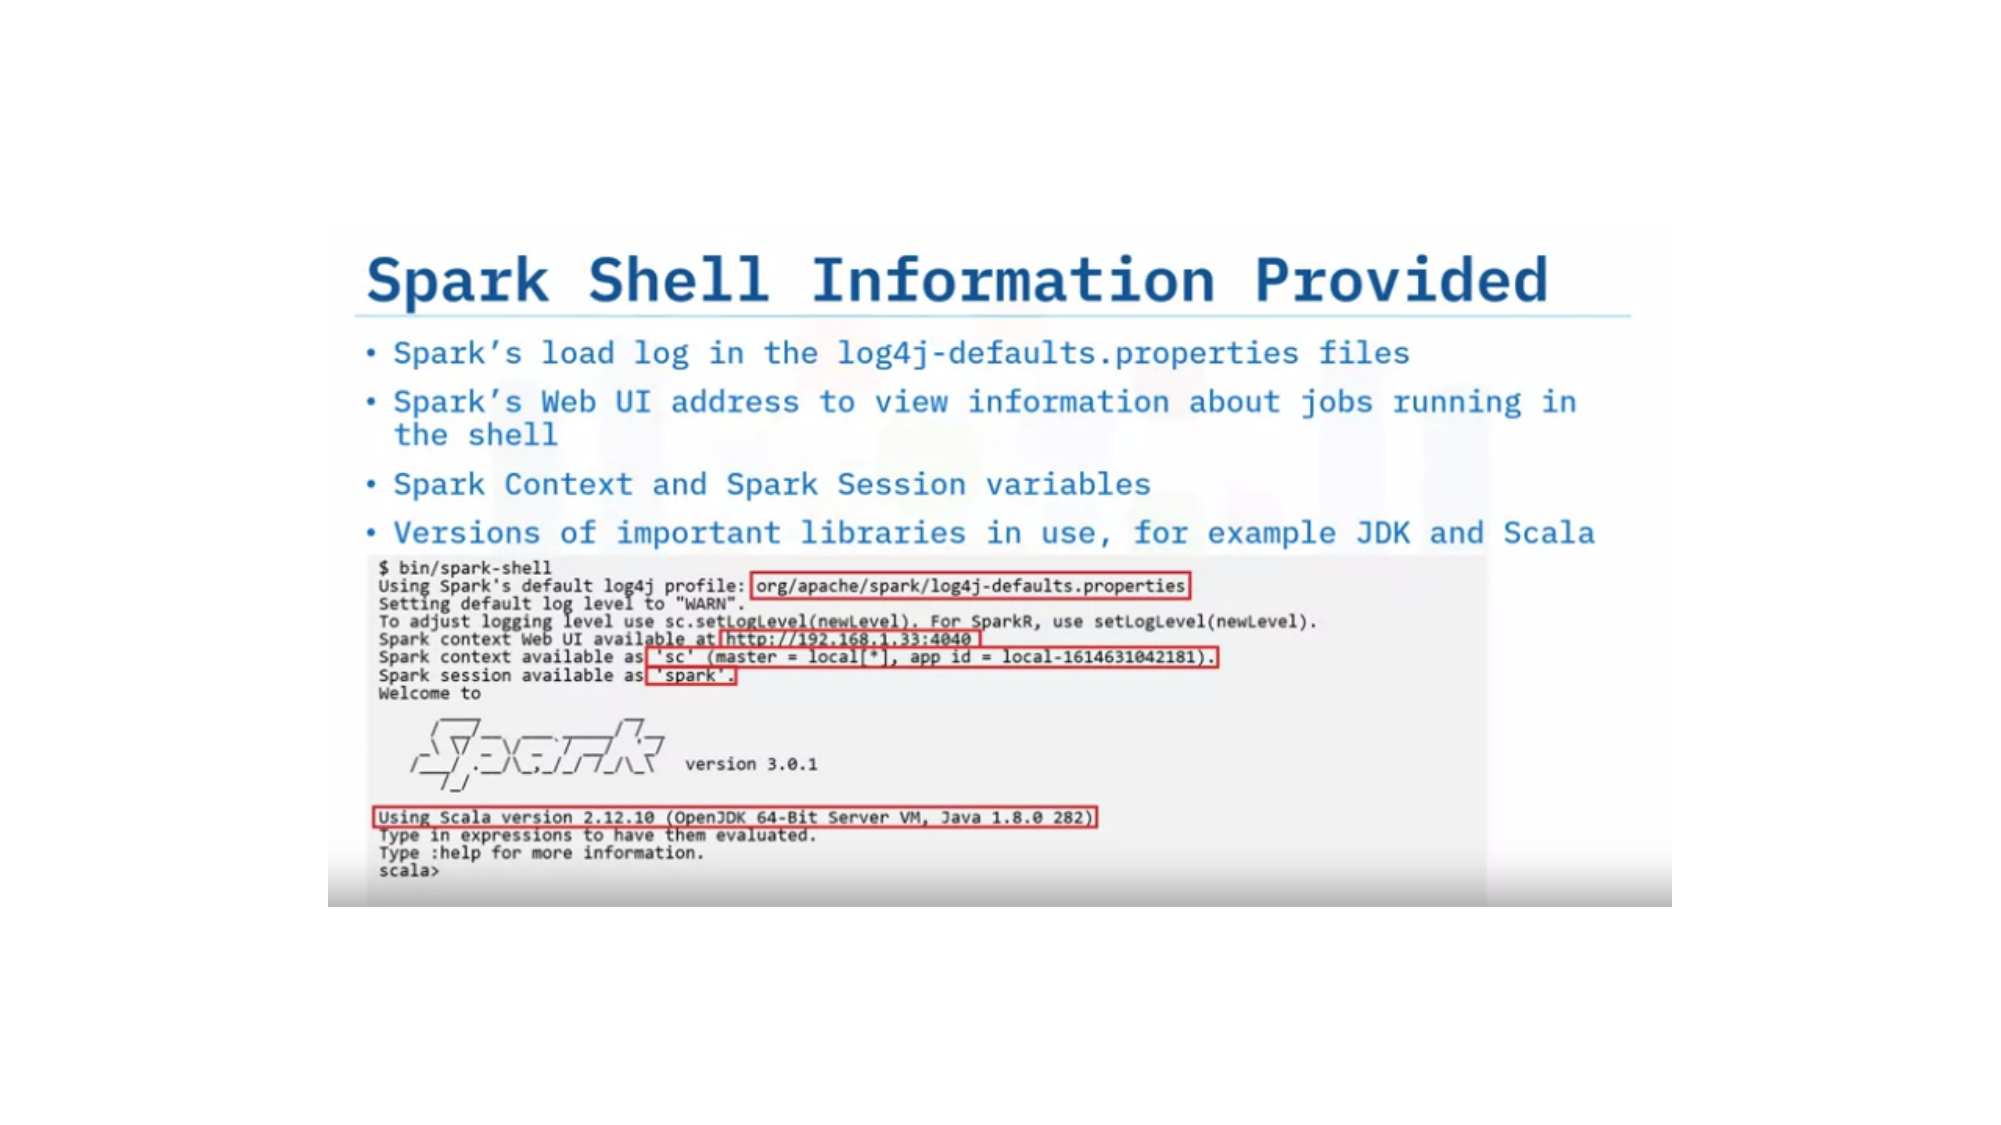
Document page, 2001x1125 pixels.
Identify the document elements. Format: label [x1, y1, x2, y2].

picture [328, 218, 1672, 907]
